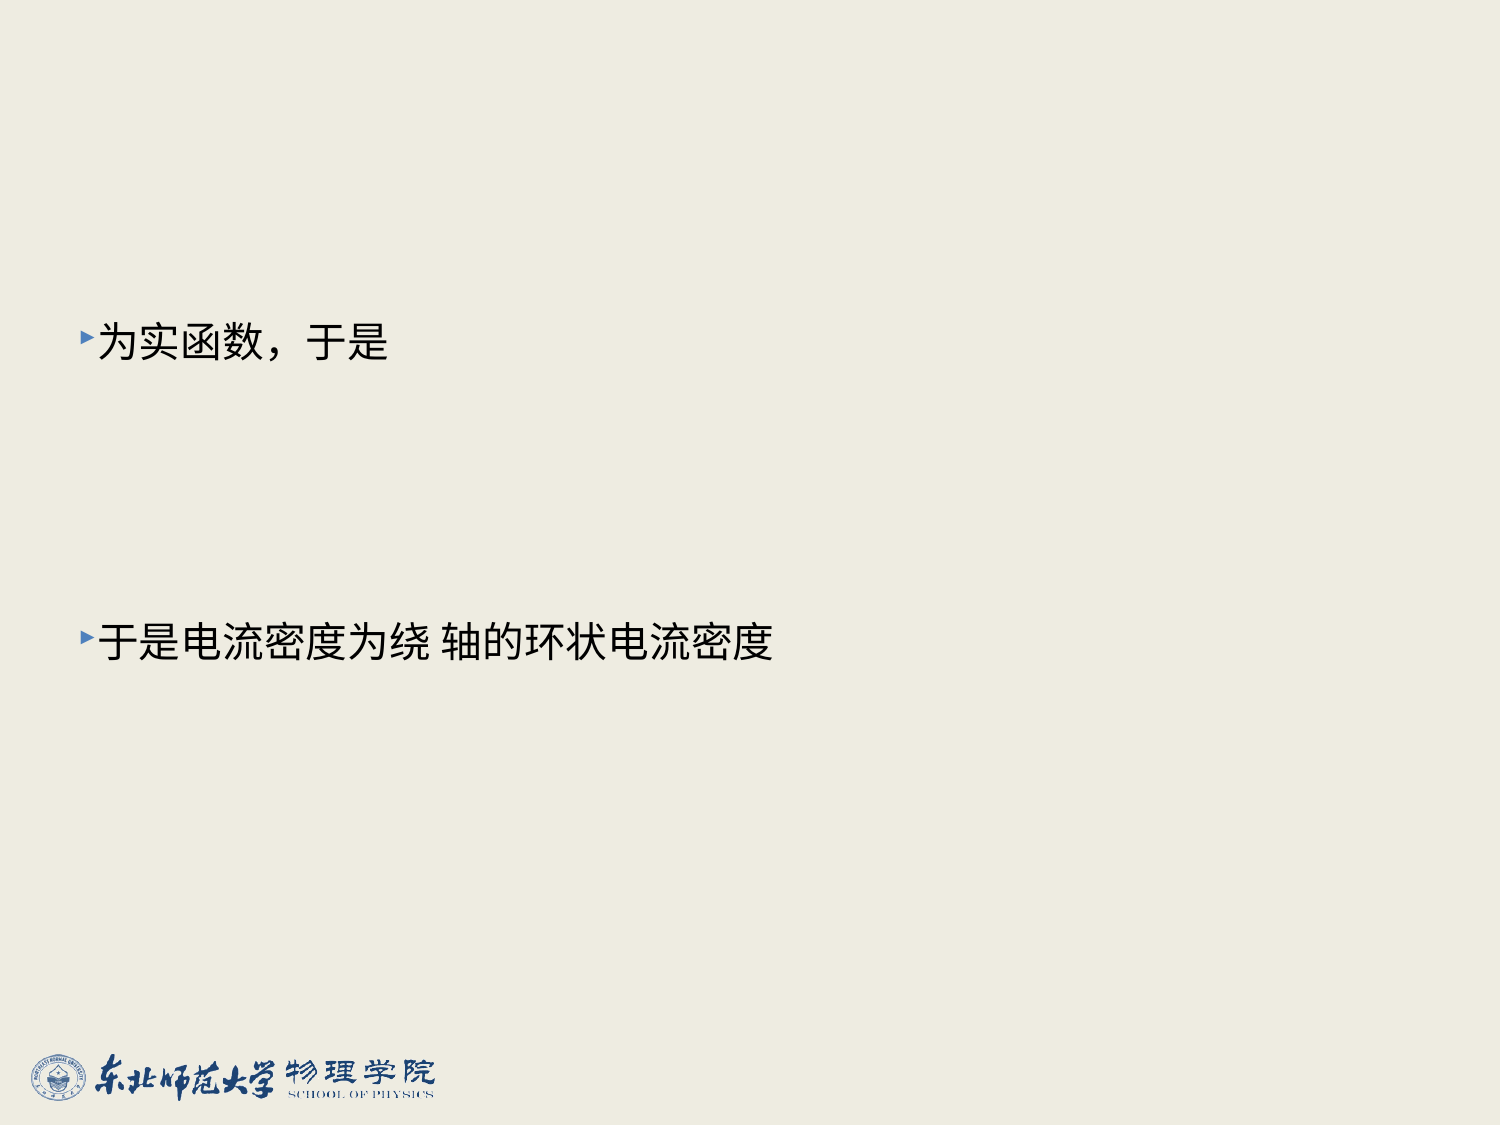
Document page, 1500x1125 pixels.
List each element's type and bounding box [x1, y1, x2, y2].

picture [20, 1054, 440, 1101]
